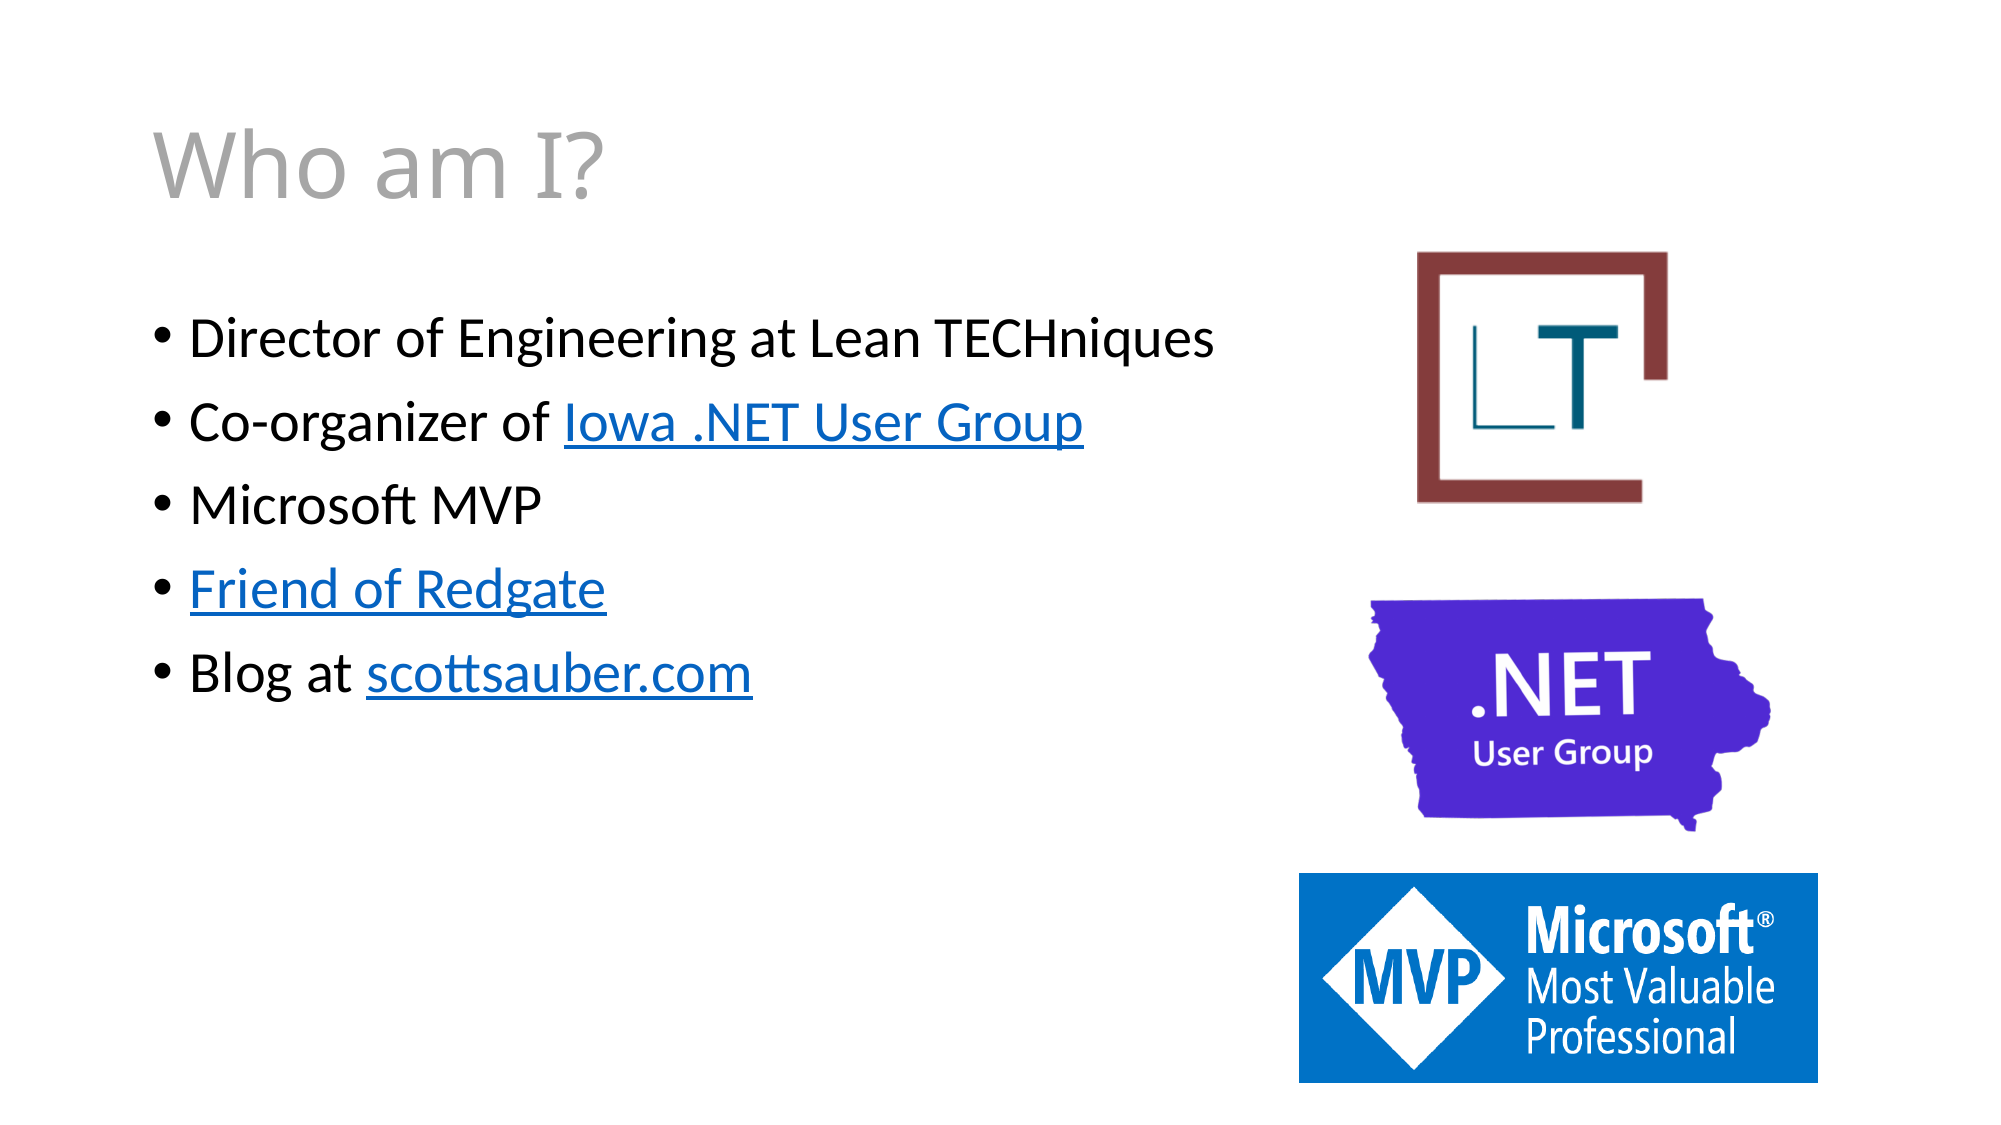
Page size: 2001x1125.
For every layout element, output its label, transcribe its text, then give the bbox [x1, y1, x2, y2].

picture [1299, 873, 1818, 1083]
picture [1362, 587, 1778, 847]
picture [1417, 251, 1723, 504]
title Who am I? [137, 59, 1863, 278]
list Director of Engineering at Lean TECHniques Co-organizer of Iowa .NET User Group Microsoft MVP Friend of Redgate Blog at scottsauber.com [137, 299, 1300, 1014]
